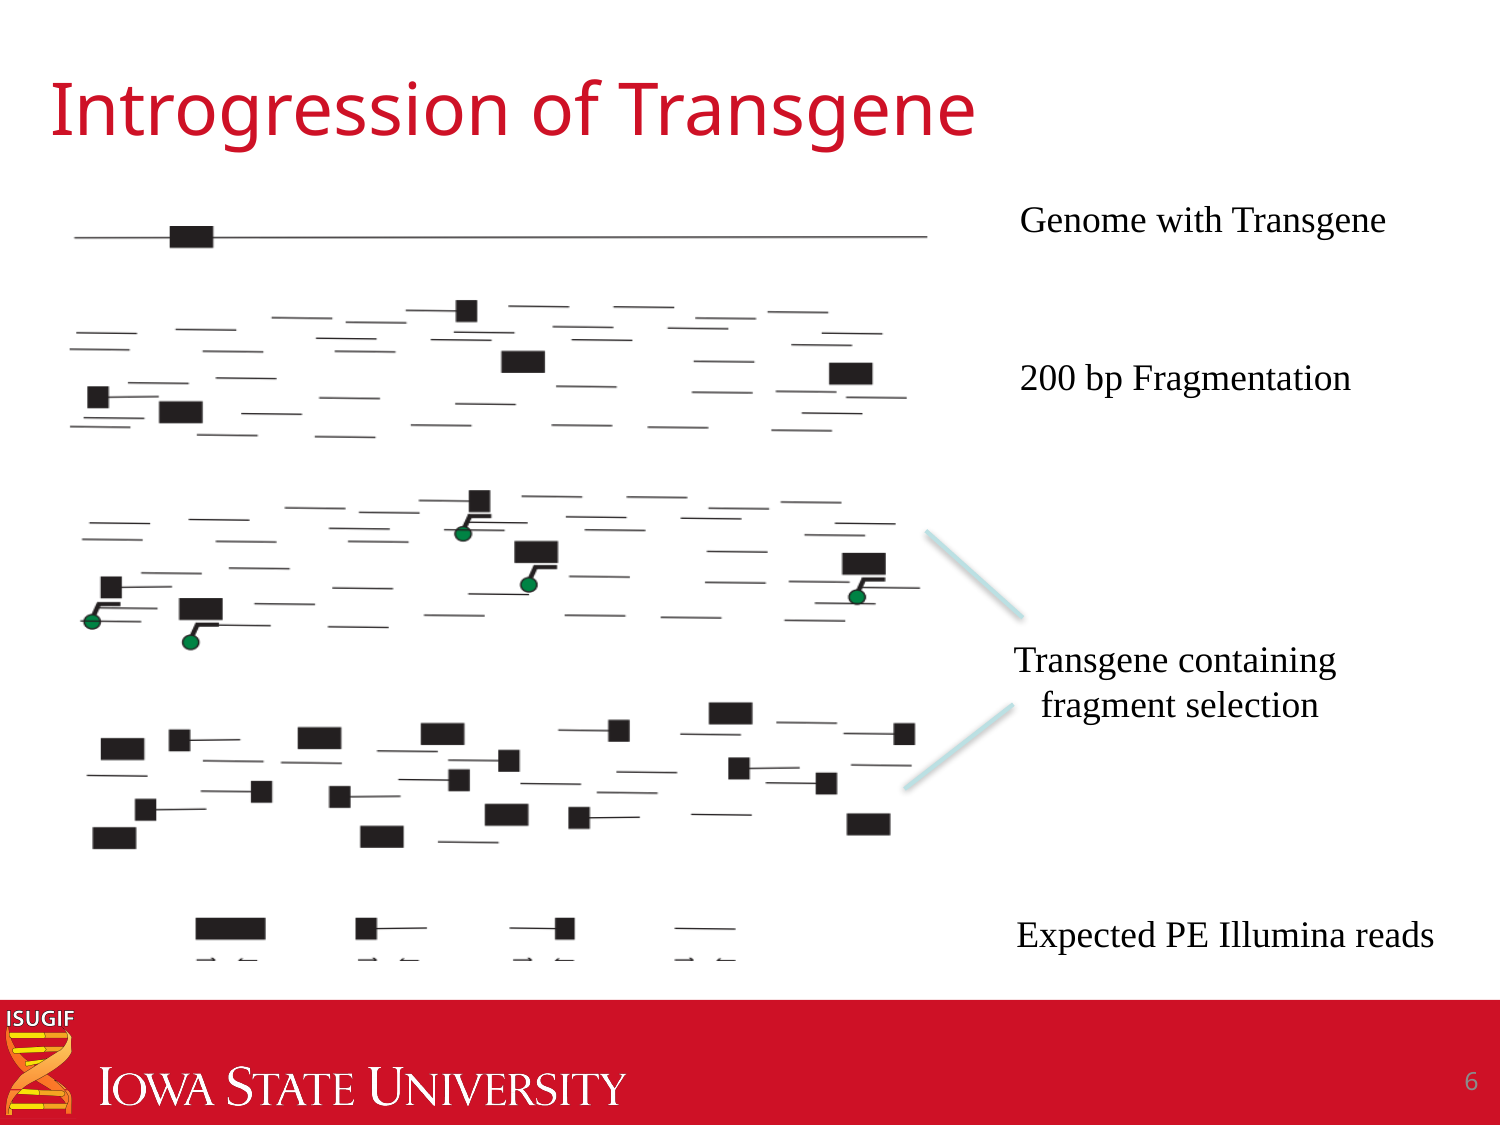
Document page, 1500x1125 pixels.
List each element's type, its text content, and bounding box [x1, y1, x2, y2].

picture [99, 1066, 627, 1110]
text_box Expected PE Illumina reads [1001, 902, 1451, 963]
text_box Transgene containing fragment selection [999, 627, 1362, 733]
text_box 200 bp Fragmentation [1005, 345, 1367, 406]
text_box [925, 530, 1024, 618]
text_box Genome with Transgene [1005, 187, 1403, 248]
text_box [904, 703, 1014, 790]
title Introgression of Transgene [34, 12, 1311, 201]
picture [69, 225, 928, 961]
picture [0, 1006, 77, 1119]
